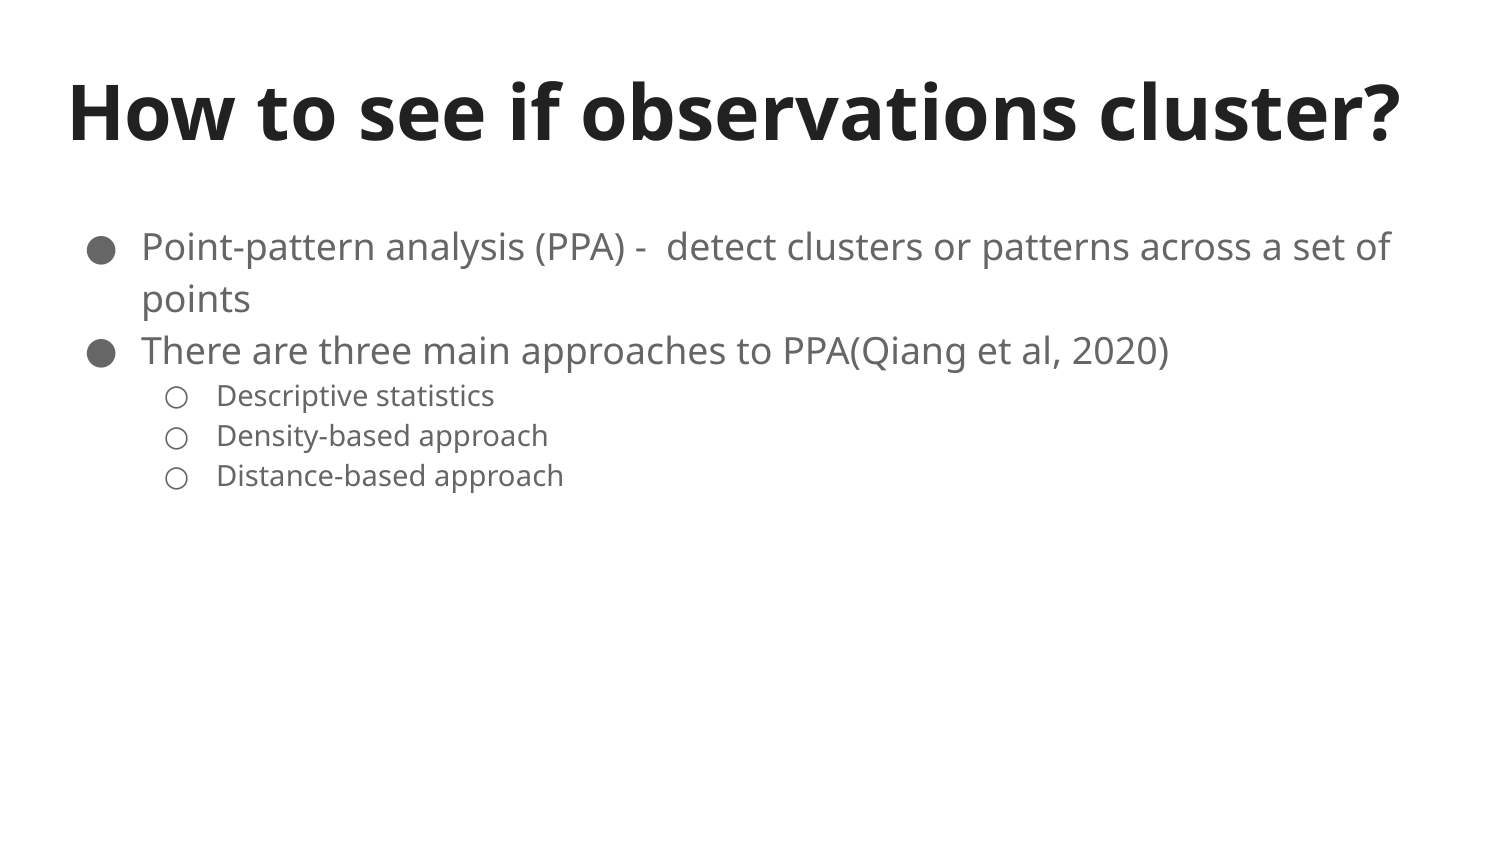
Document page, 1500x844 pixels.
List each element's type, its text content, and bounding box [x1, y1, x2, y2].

title How to see if observations cluster? [51, 48, 1449, 180]
list Point-pattern analysis (PPA) - detect clusters or patterns across a set of points There are three main approaches to PPA(Qiang et al, 2020) Descriptive statistics Density-based approach Distance-based approach [51, 201, 1449, 750]
